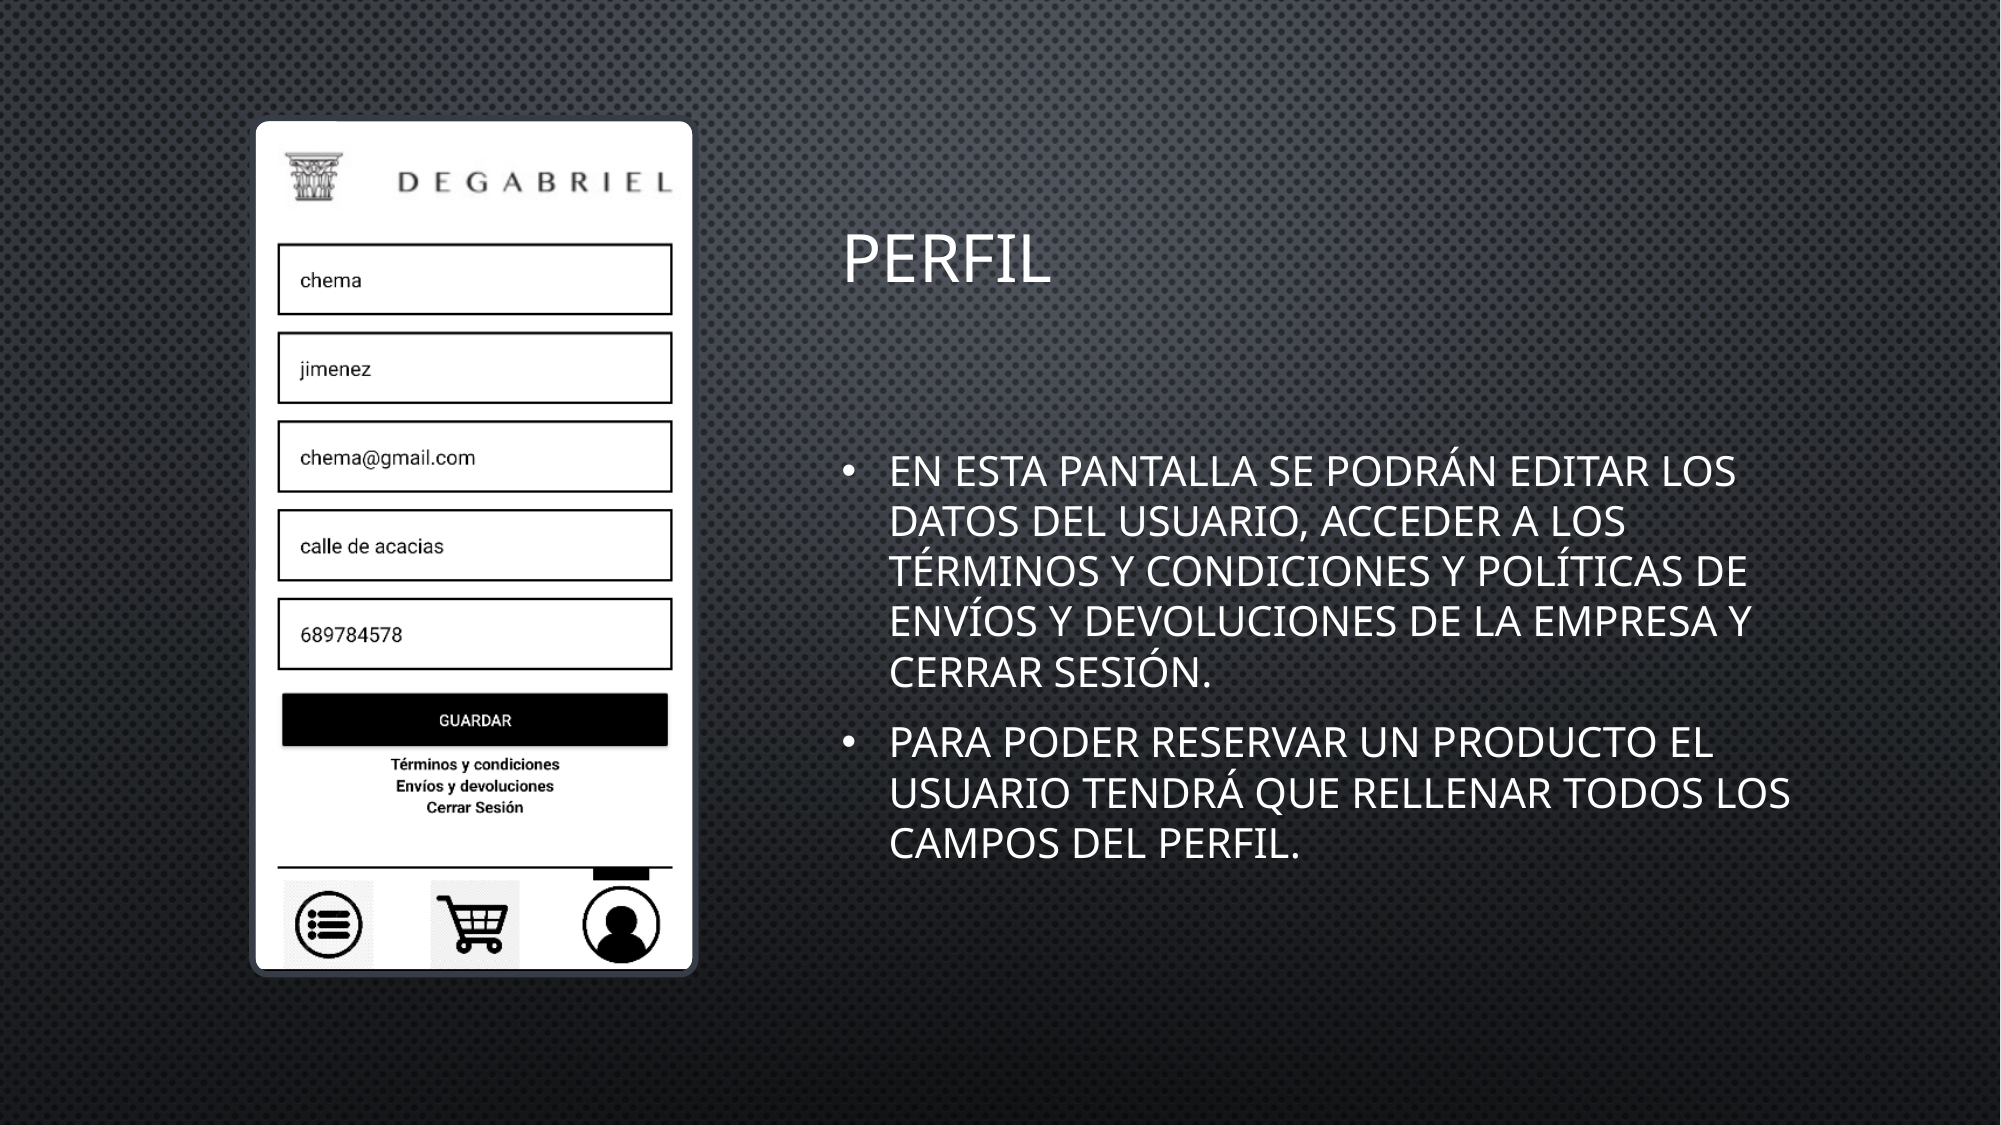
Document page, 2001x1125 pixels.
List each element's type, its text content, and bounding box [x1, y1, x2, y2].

title Perfil [826, 99, 1833, 413]
picture [252, 117, 696, 975]
list En esta pantalla se podrán editar los datos del usuario, acceder a los Términos y condiciones y políticas de Envíos y devoluciones de la empresa y cerrar sesión. Para poder reservar un producto el usuario tendrá que rellenar todos los campos del perfil. [826, 437, 1856, 995]
